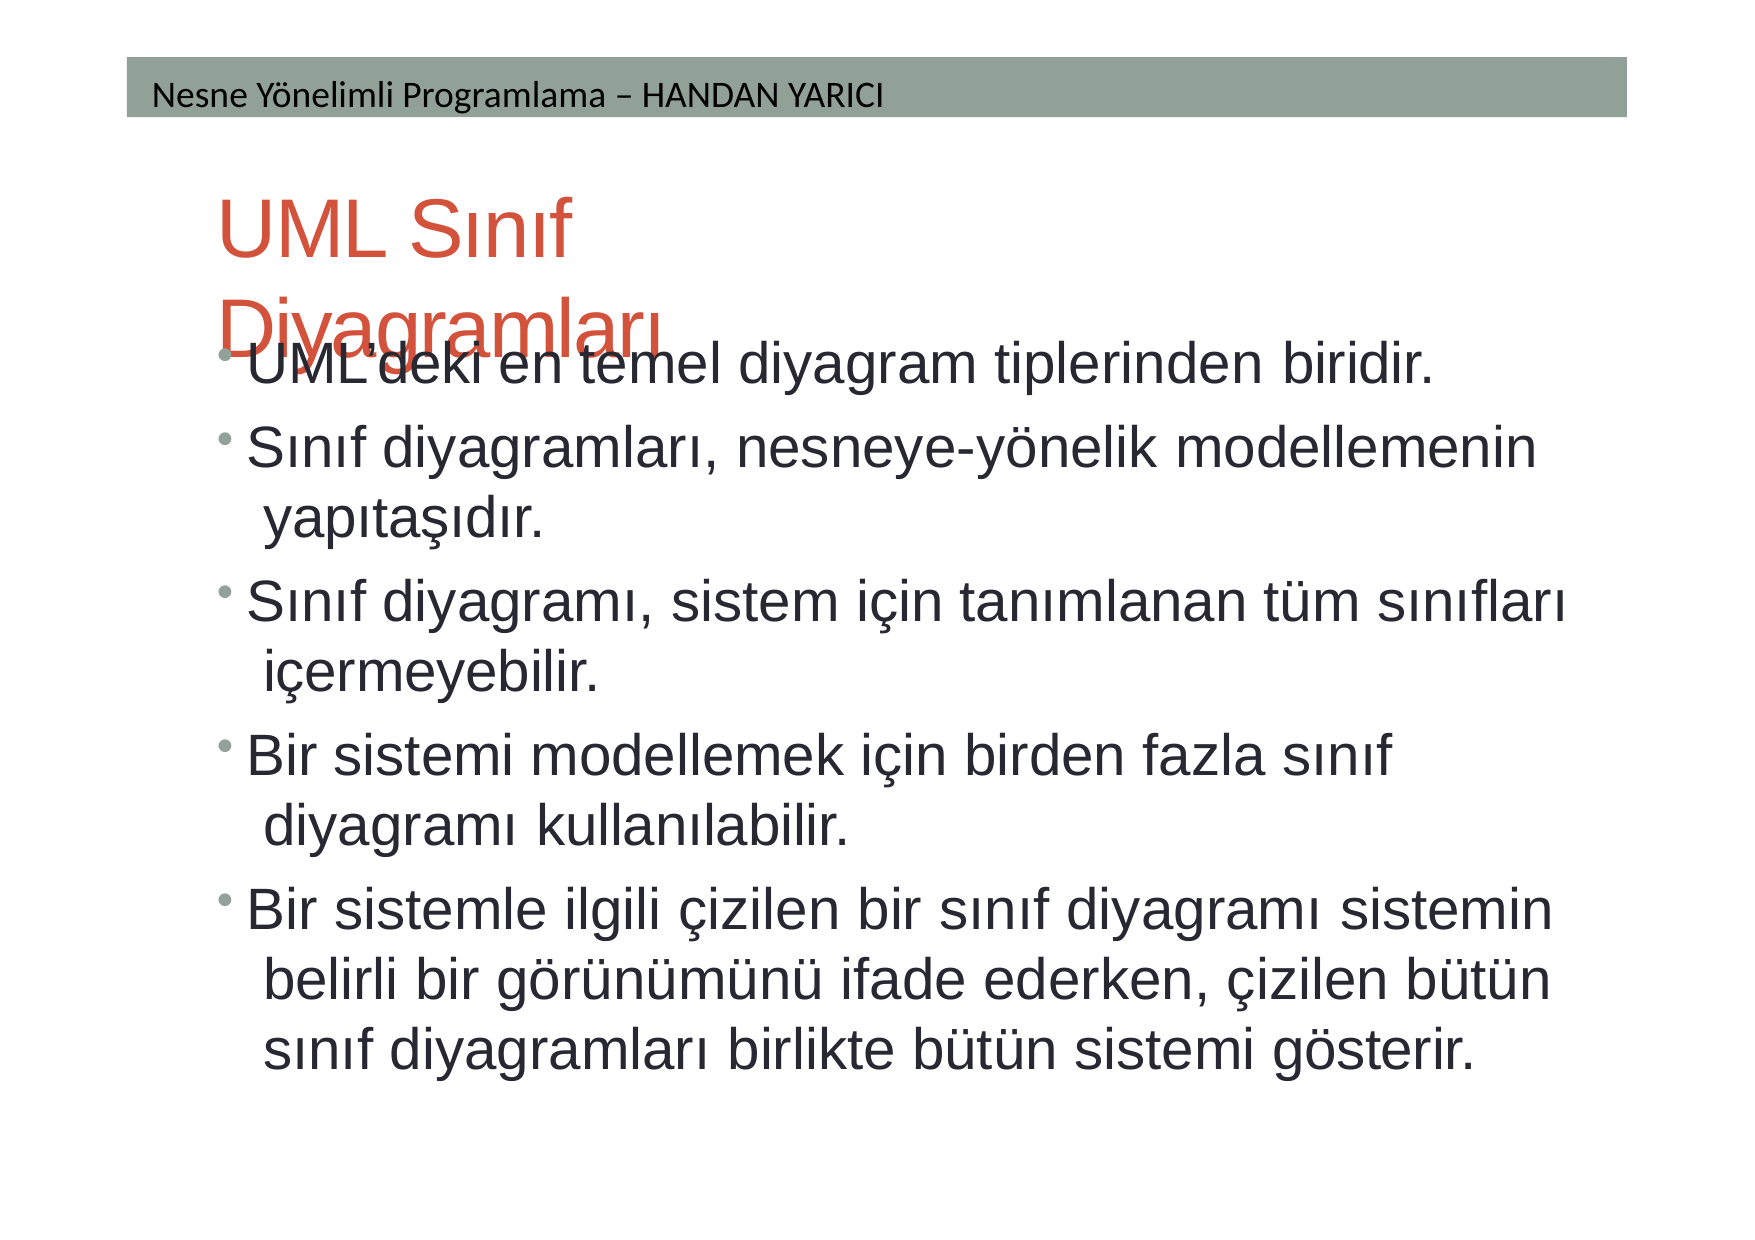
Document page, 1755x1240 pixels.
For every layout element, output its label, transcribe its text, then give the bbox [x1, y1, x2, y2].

text_box UML’deki en temel diyagram tiplerinden biridir. Sınıf diyagramları, nesneye-yönelik modellemenin yapıtaşıdır. Sınıf diyagramı, sistem için tanımlanan tüm sınıfları içermeyebilir. Bir sistemi modellemek için birden fazla sınıf diyagramı kullanılabilir. Bir sistemle ilgili çizilen bir sınıf diyagramı sistemin belirli bir görünümünü ifade ederken, çizilen bütün sınıf diyagramları birlikte bütün sistemi gösterir. [214, 309, 1574, 1082]
title UML Sınıf Diyagramları [214, 171, 1039, 309]
text_box Nesne Yönelimli Programlama – HANDAN YARICI [137, 62, 901, 123]
